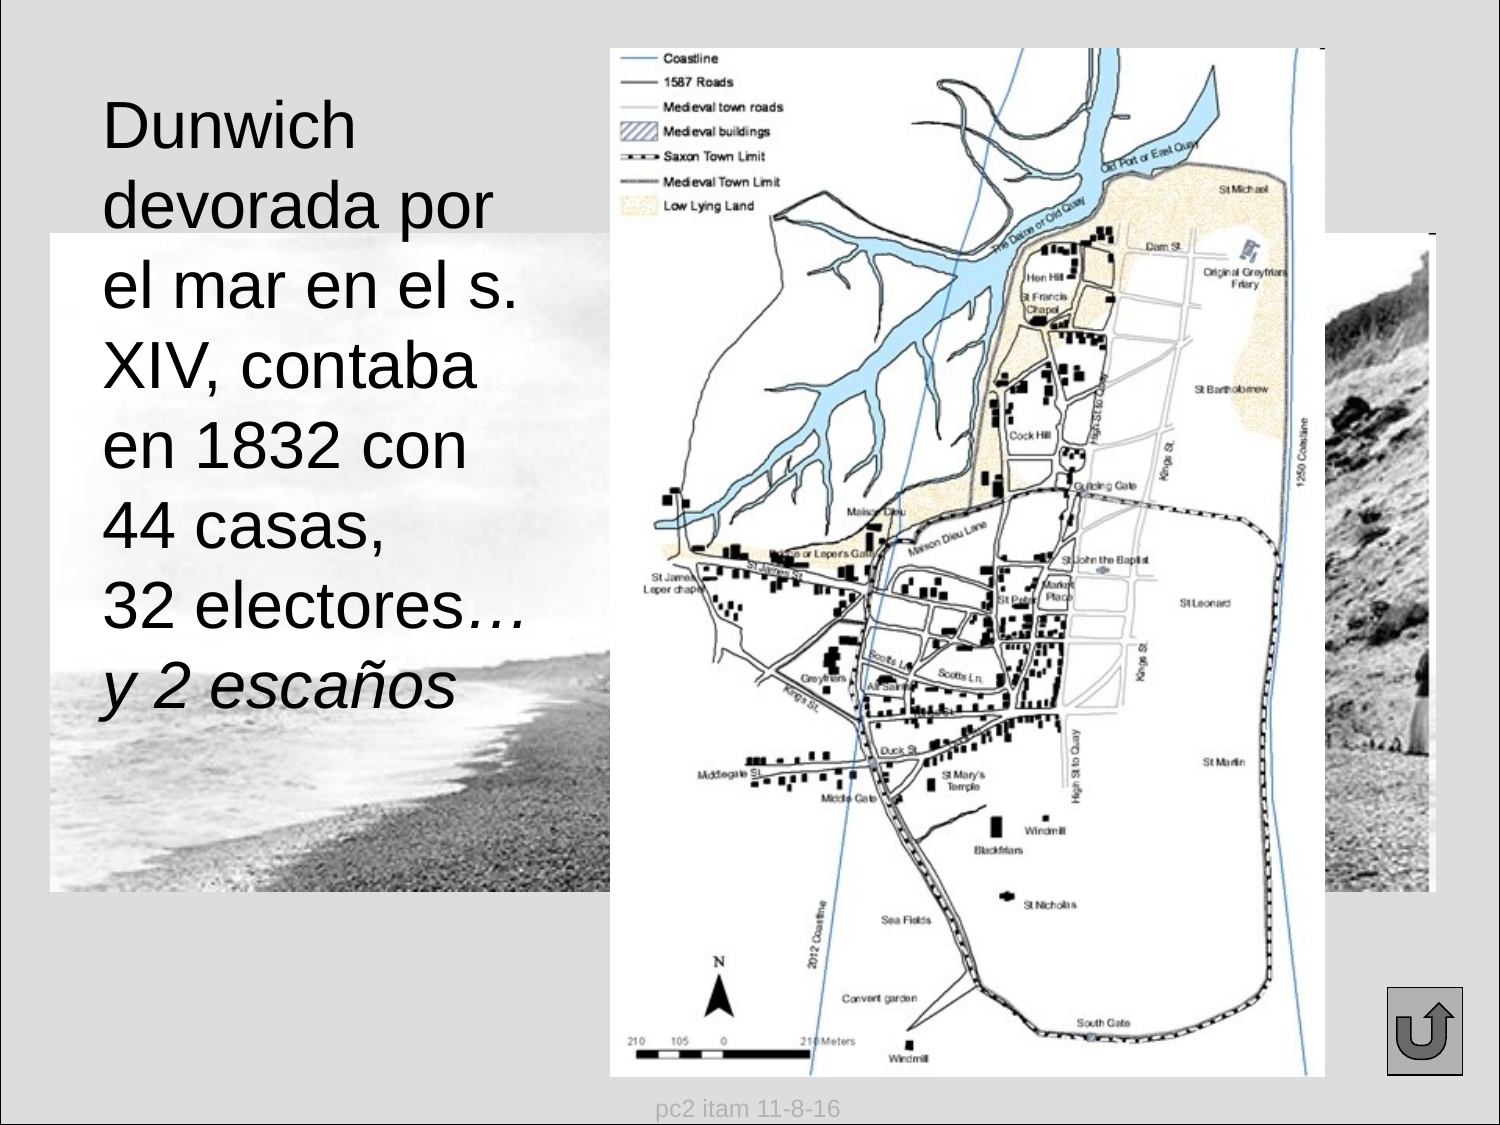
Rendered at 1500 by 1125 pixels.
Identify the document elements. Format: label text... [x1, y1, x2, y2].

text_box Dunwich devorada por el mar en el s. XIV, contaba en 1832 con 44 casas, 32 electores… y 2 escaños [87, 74, 550, 231]
text_box [1387, 987, 1463, 1075]
picture [49, 48, 1437, 1077]
